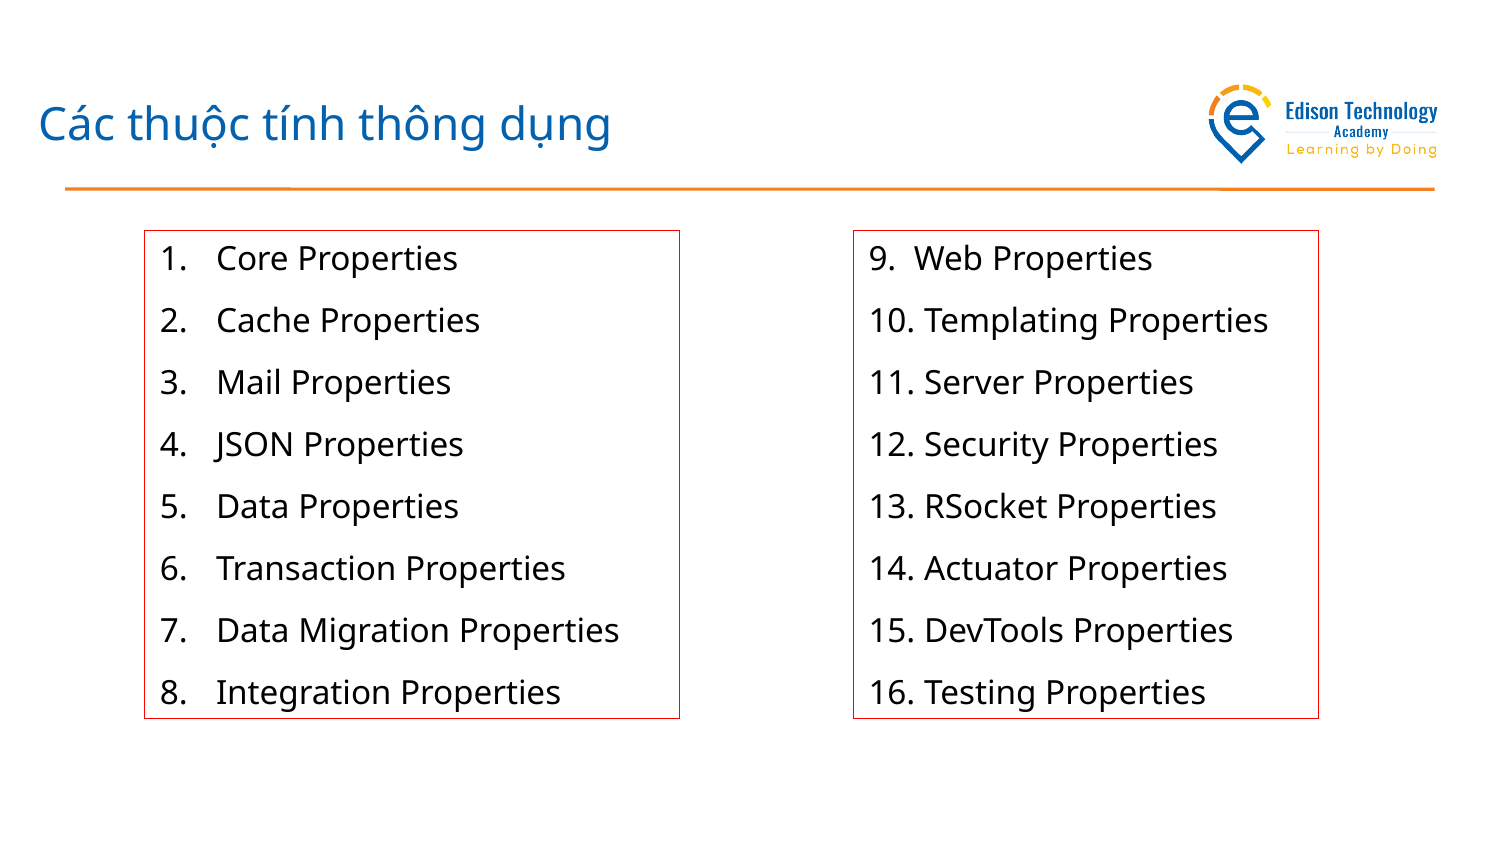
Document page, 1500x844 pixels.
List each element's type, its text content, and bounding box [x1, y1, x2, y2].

title Các thuộc tính thông dụng [23, 36, 1353, 165]
picture [1147, 83, 1500, 167]
text_box 9. Web Properties 10. Templating Properties 11. Server Properties 12. Security Properties 13. RSocket Properties 14. Actuator Properties 15. DevTools Properties 16. Testing Properties [853, 230, 1319, 719]
text_box Core Properties Cache Properties Mail Properties JSON Properties Data Properties Transaction Properties Data Migration Properties Integration Properties [144, 230, 680, 719]
